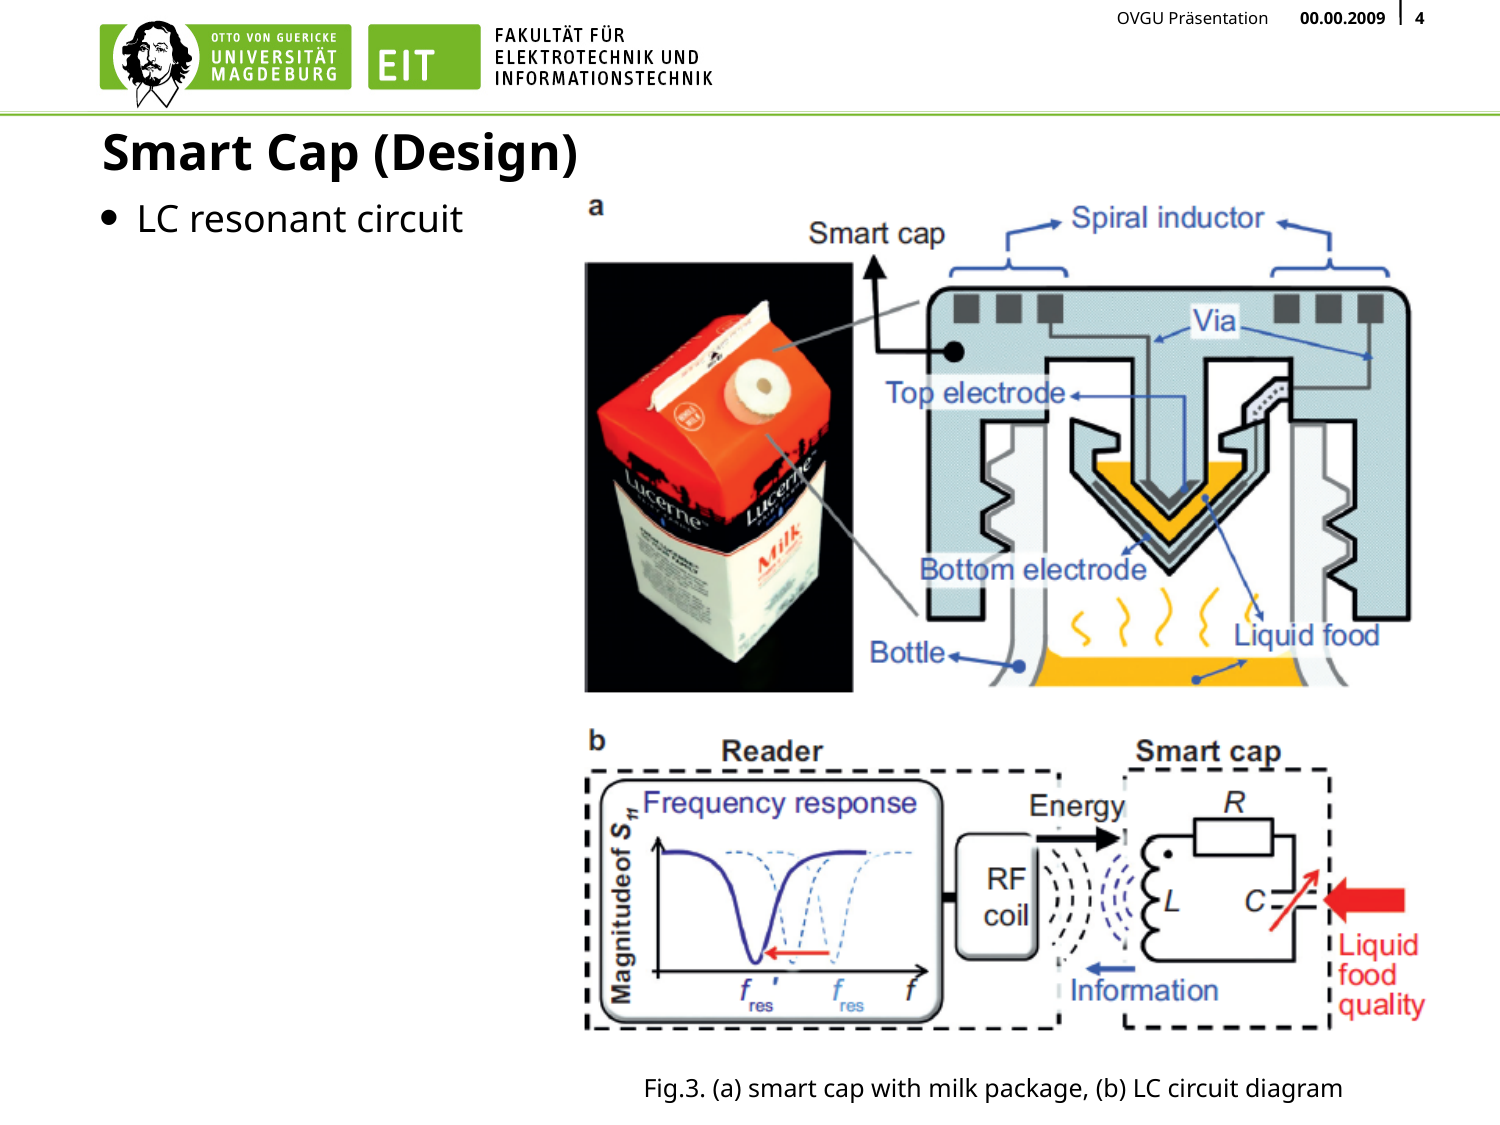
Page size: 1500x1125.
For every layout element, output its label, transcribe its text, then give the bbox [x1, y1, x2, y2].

picture [0, 0, 1500, 112]
picture [1401, 114, 1500, 187]
list LC resonant circuit [0, 188, 1401, 786]
picture [0, 189, 1500, 1125]
title Smart Cap (Design) [0, 112, 1401, 188]
text_box Fig.3. (a) smart cap with milk package, (b) LC circuit diagram [537, 1064, 1451, 1110]
